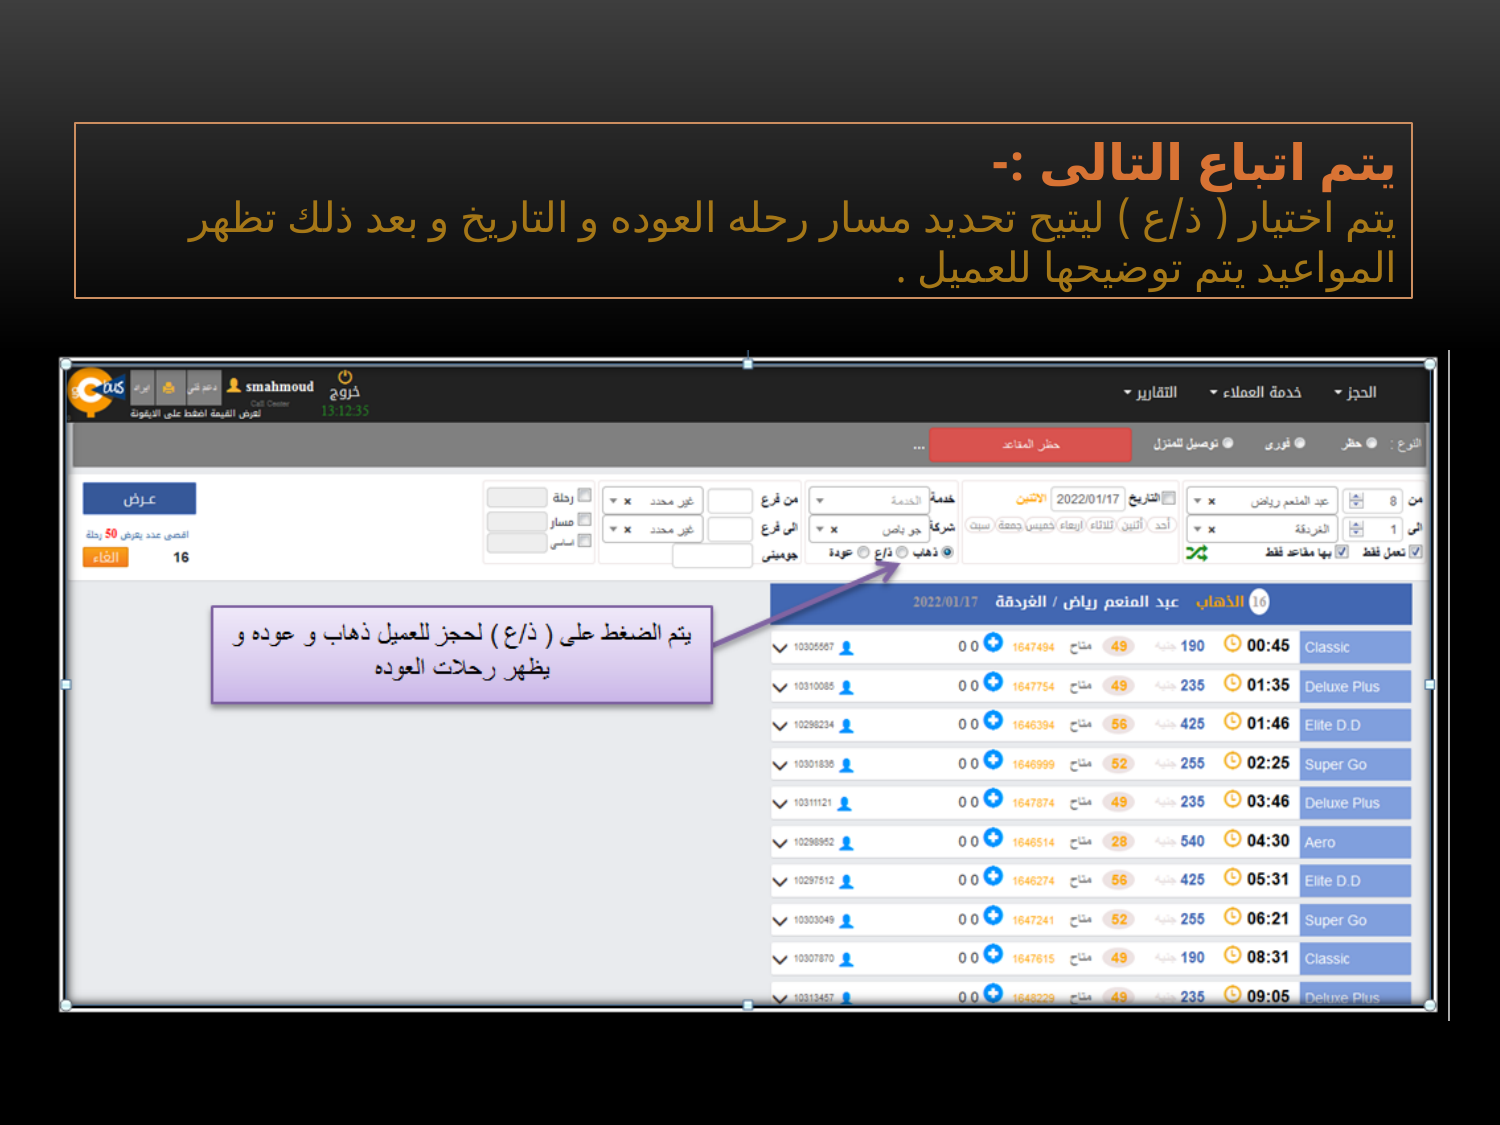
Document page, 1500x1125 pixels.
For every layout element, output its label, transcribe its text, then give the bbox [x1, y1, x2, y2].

text_box يتم اتباع التالى :- يتم اختيار ( ذ/ع ) ليتيح تحديد مسار رحله العوده و التاريخ و بعد ذلك تظهر المواعيد يتم توضيحها للعميل . [74, 122, 1413, 299]
picture [0, 0, 1500, 1125]
